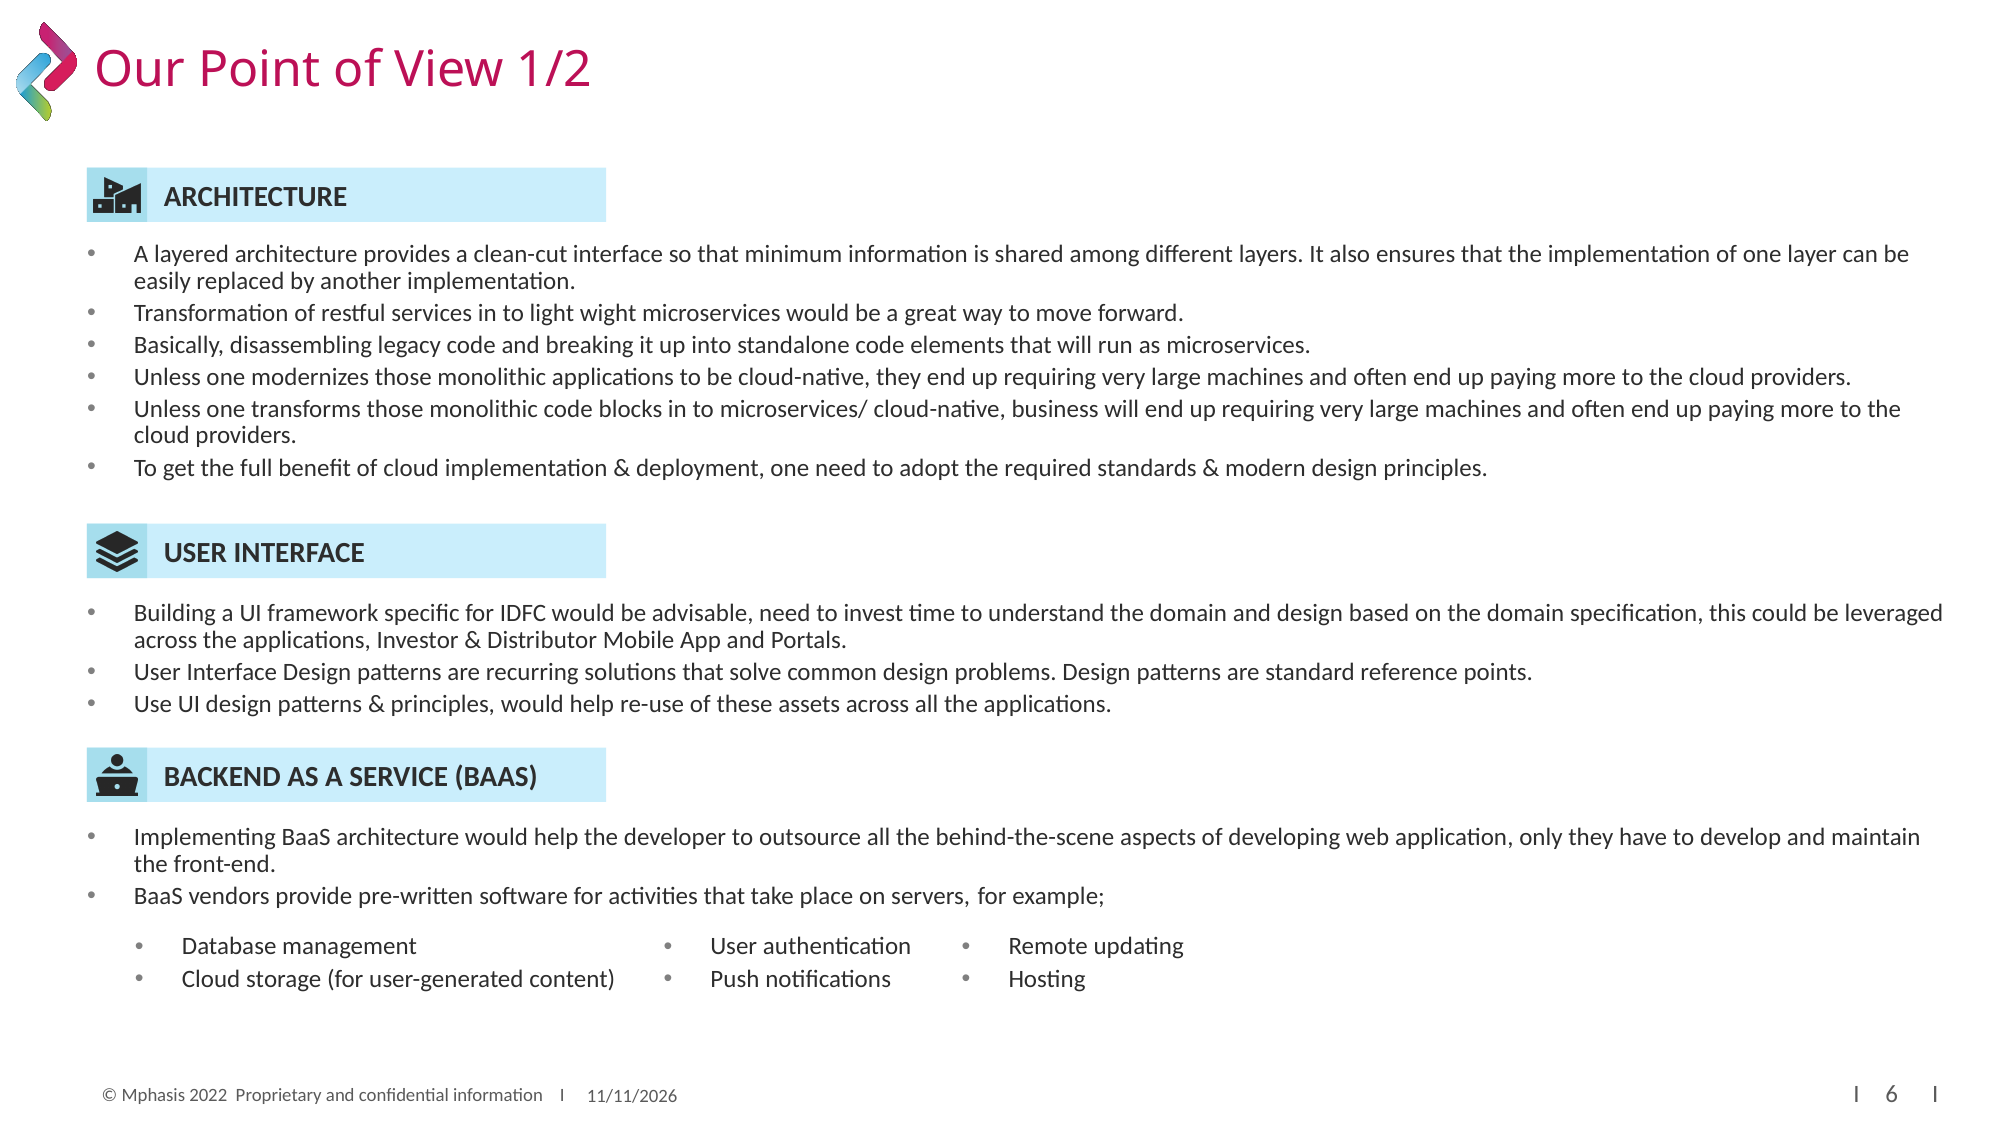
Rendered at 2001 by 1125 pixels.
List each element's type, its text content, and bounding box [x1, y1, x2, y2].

text_box User authentication Push notifications [663, 933, 936, 993]
text_box [86, 746, 148, 803]
text_box Remote updating Hosting [961, 933, 1235, 993]
text_box A layered architecture provides a clean-cut interface so that minimum information is shared among different layers. It also ensures that the implementation of one layer can be easily replaced by another implementation. Transformation of restful services in to light wight microservices would be a great way to move forward. Basically, disassembling legacy code and breaking it up into standalone code elements that will run as microservices. Unless one modernizes those monolithic applications to be cloud-native, they end up requiring very large machines and often end up paying more to the cloud providers. Unless one transforms those monolithic code blocks in to microservices/ cloud-native, business will end up requiring very large machines and often end up paying more to the cloud providers. To get the full benefit of cloud implementation & deployment, one need to adopt the required standards & modern design principles. [86, 240, 1958, 482]
text_box USER INTERFACE [148, 523, 607, 579]
text_box [86, 167, 148, 223]
text_box BACKEND AS A SERVICE (BAAS) [148, 746, 607, 803]
text_box Building a UI framework specific for IDFC would be advisable, need to invest time to understand the domain and design based on the domain specification, this could be leveraged across the applications, Investor & Distributor Mobile App and Portals. User Interface Design patterns are recurring solutions that solve common design problems. Design patterns are standard reference points. Use UI design patterns & principles, would help re-use of these assets across all the applications. [86, 600, 1958, 718]
picture [96, 531, 138, 572]
title Our Point of View 1/2 [86, 31, 1958, 110]
text_box Implementing BaaS architecture would help the developer to outsource all the behind-the-scene aspects of developing web application, only they have to develop and maintain the front-end. BaaS vendors provide pre-written software for activities that take place on servers, for example; [86, 823, 1958, 910]
picture [93, 177, 141, 213]
text_box [86, 523, 148, 579]
text_box Database management Cloud storage (for user-generated content) [134, 933, 638, 993]
text_box ARCHITECTURE [148, 167, 607, 223]
picture [96, 753, 138, 796]
picture [12, 19, 82, 125]
